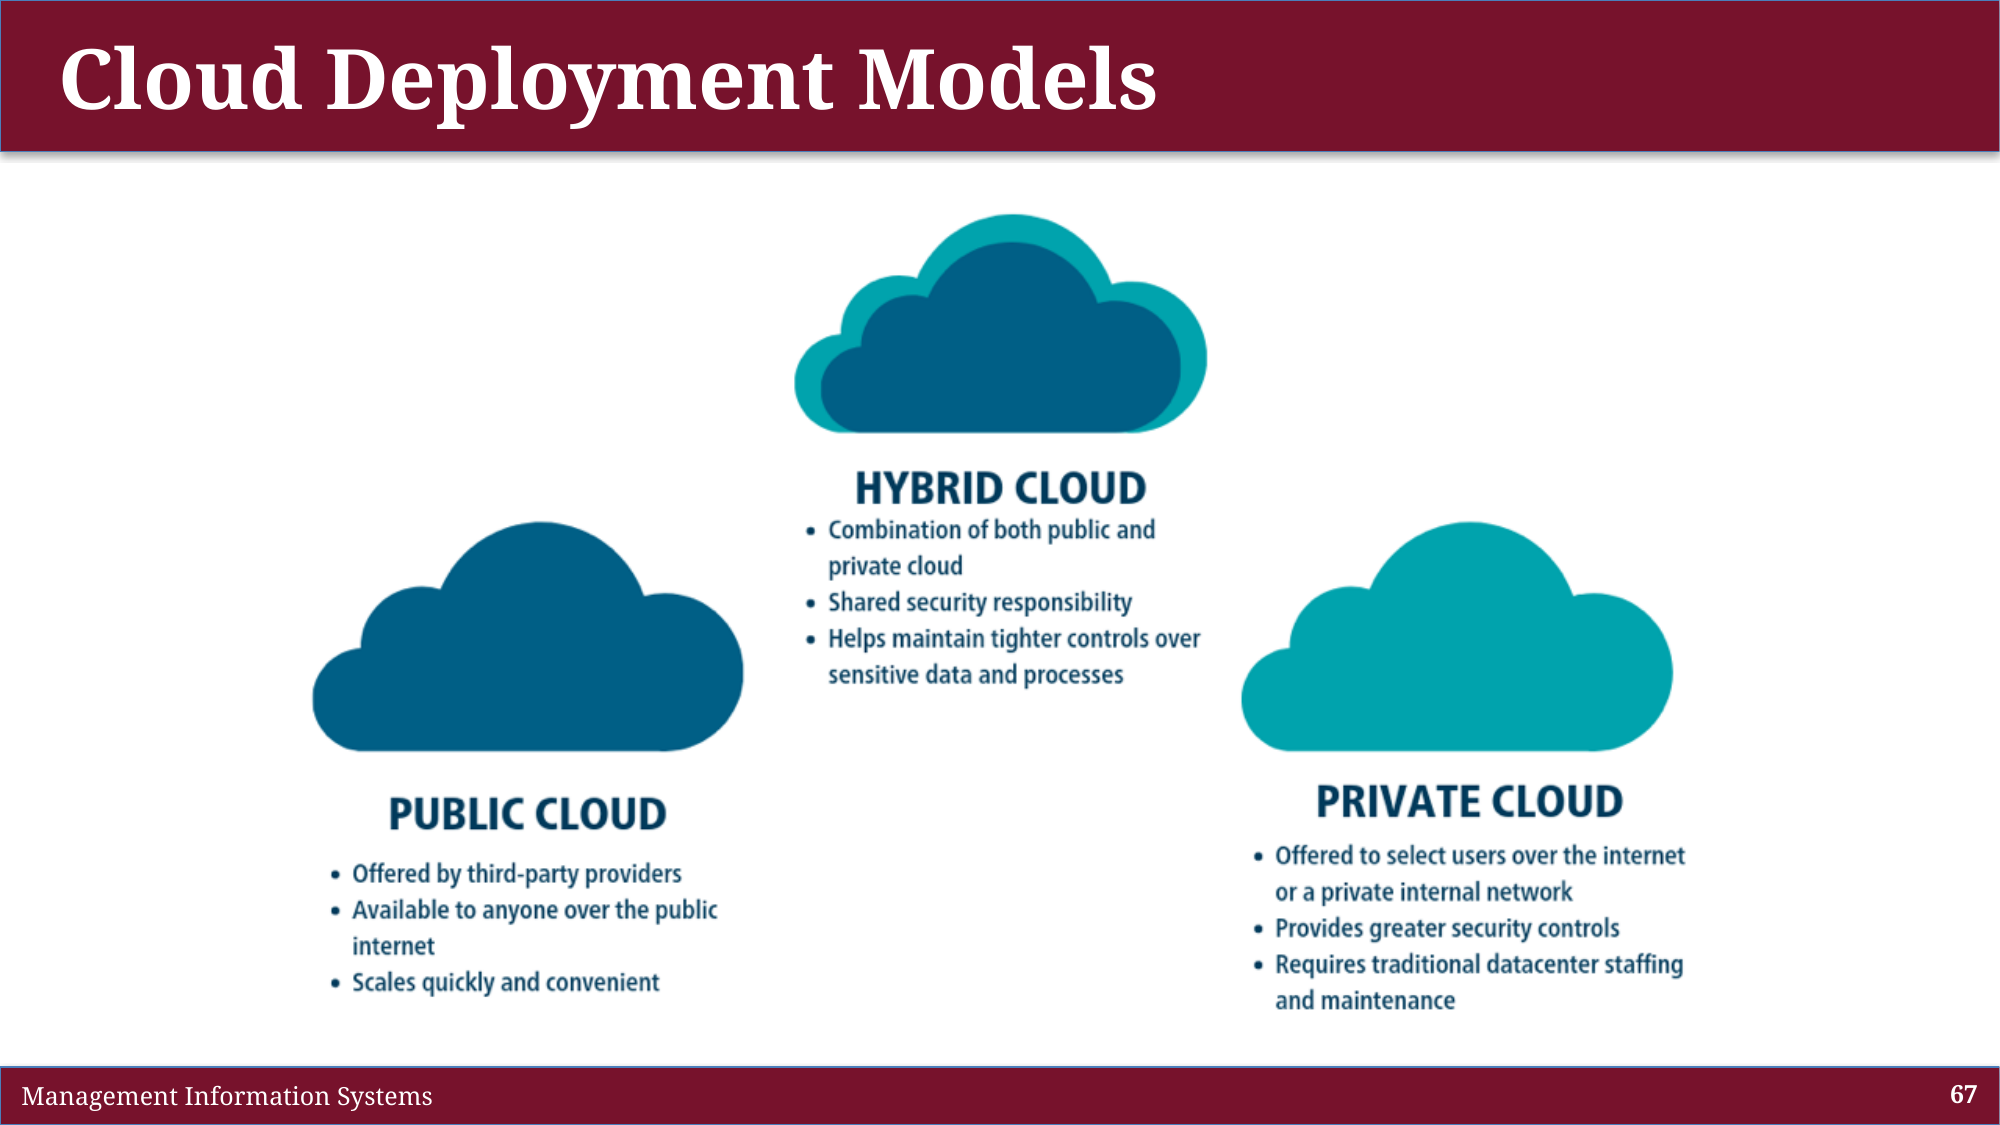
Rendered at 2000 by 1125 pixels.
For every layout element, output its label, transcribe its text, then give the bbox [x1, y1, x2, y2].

title Cloud Deployment Models [0, 0, 2000, 152]
footer Management Information Systems [0, 1066, 475, 1125]
slide_number 67 [1649, 1066, 2000, 1125]
picture [166, 174, 1833, 1044]
text_box [475, 1066, 1649, 1125]
